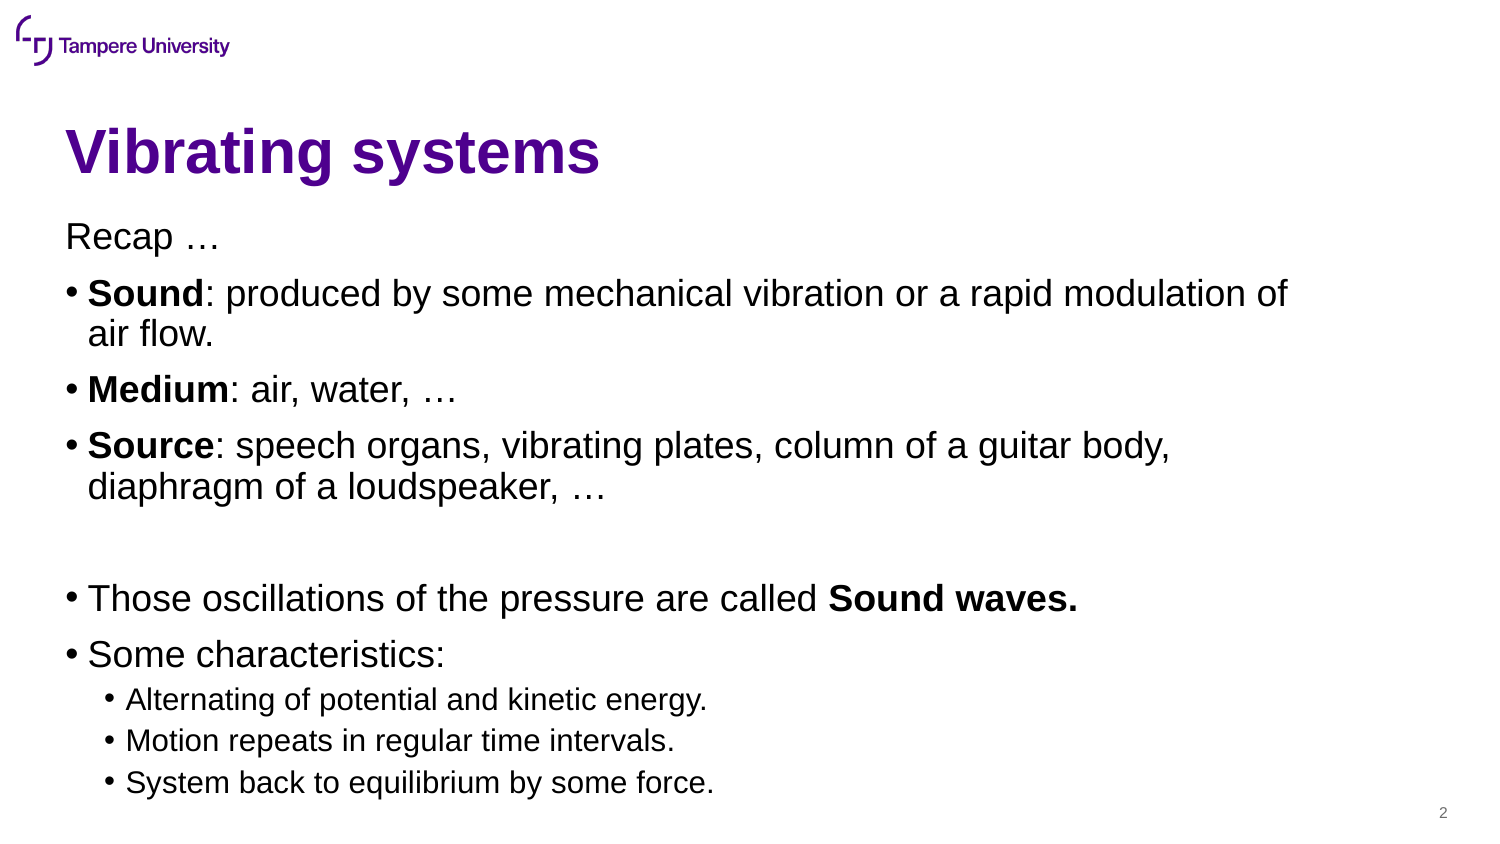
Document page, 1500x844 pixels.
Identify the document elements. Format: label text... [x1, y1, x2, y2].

list Recap … Sound: produced by some mechanical vibration or a rapid modulation of air flow. Medium: air, water, … Source: speech organs, vibrating plates, column of a guitar body, diaphragm of a loudspeaker, … Those oscillations of the pressure are called Sound waves. Some characteristics: Alternating of potential and kinetic energy. Motion repeats in regular time intervals. System back to equilibrium by some force. [50, 210, 1345, 746]
title Vibrating systems [50, 112, 1345, 192]
picture [15, 14, 230, 66]
slide_number 2 [1439, 798, 1486, 830]
